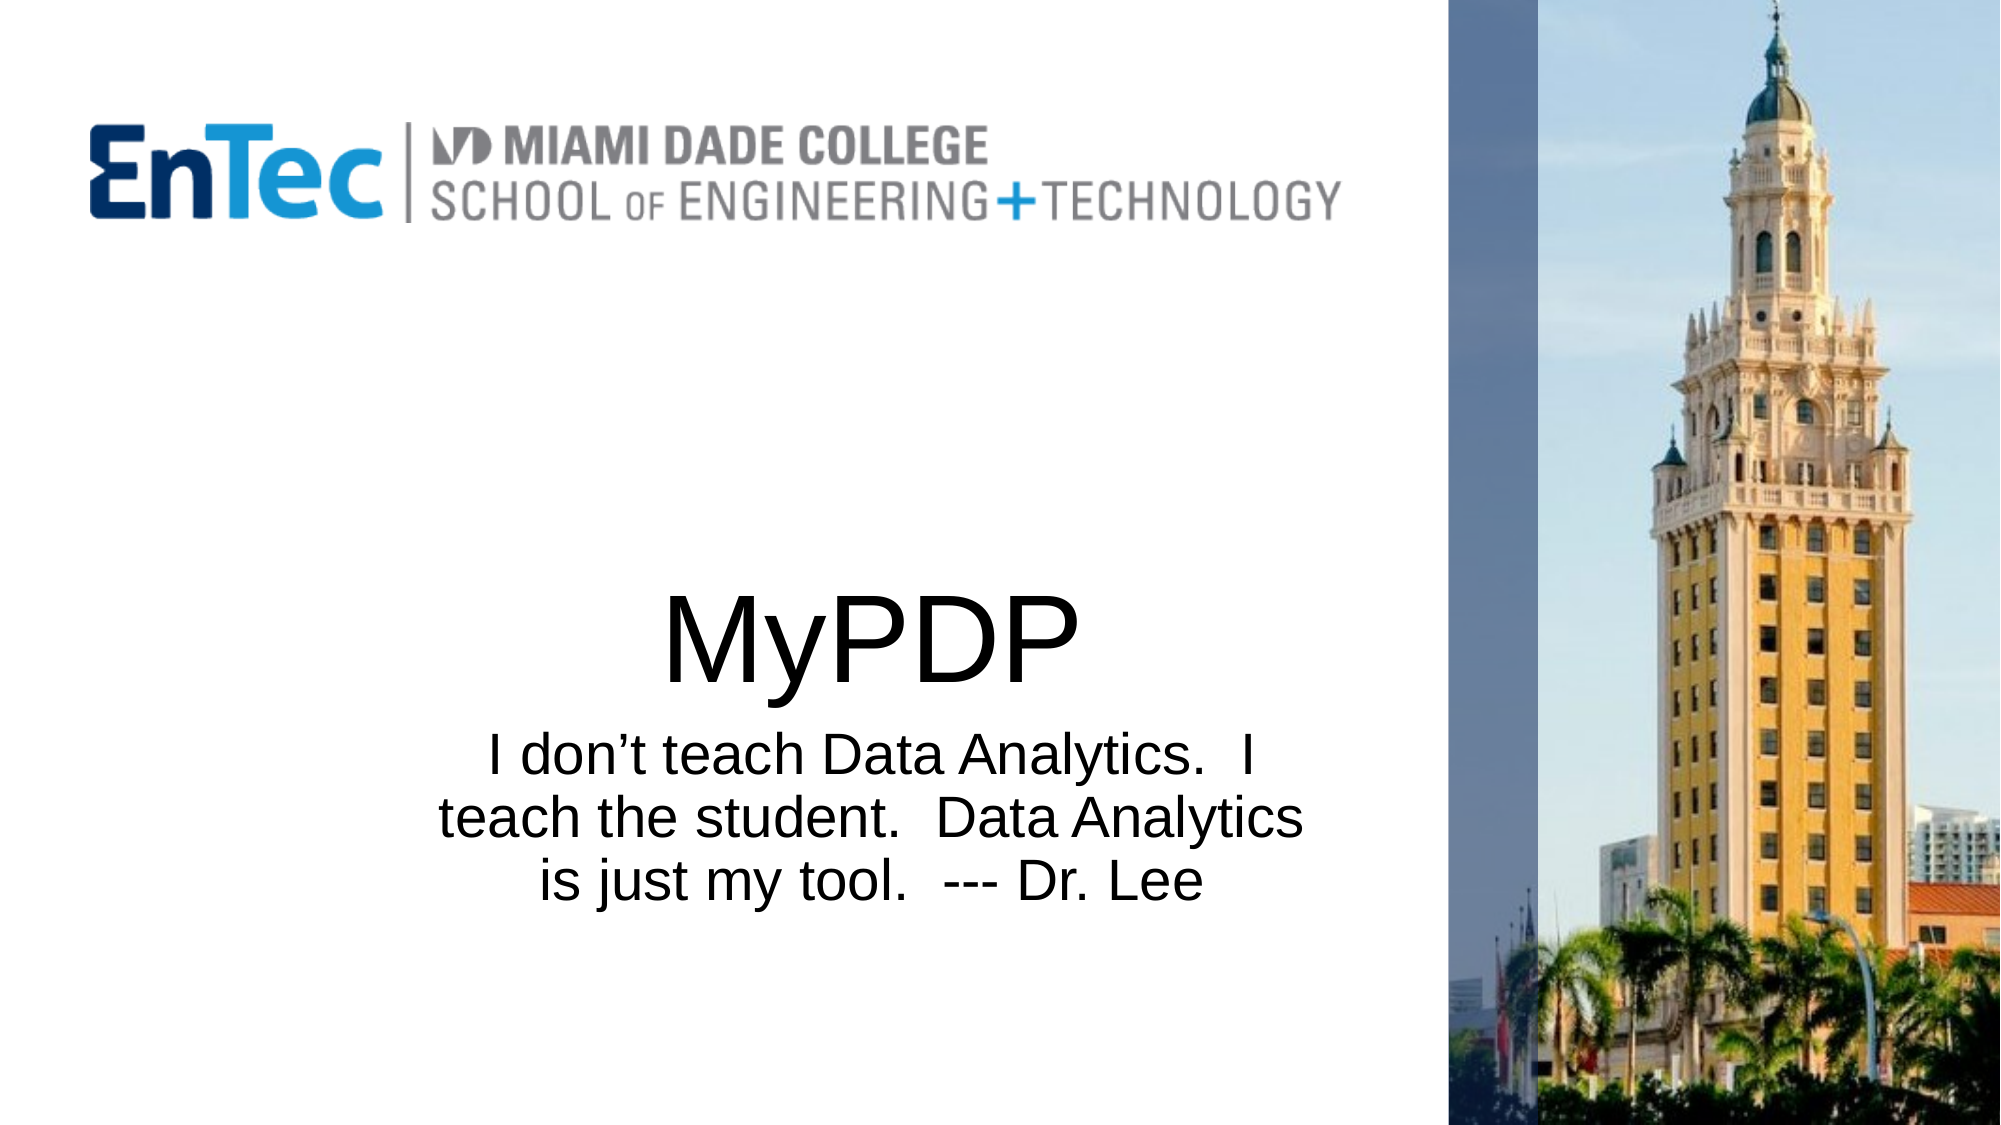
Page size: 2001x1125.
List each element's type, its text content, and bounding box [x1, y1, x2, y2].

subtitle I don’t teach Data Analytics. I teach the student. Data Analytics is just my tool. --- Dr. Lee [402, 717, 1343, 989]
picture [90, 122, 1343, 223]
title MyPDP [402, 325, 1343, 717]
picture [1448, 0, 2000, 1125]
